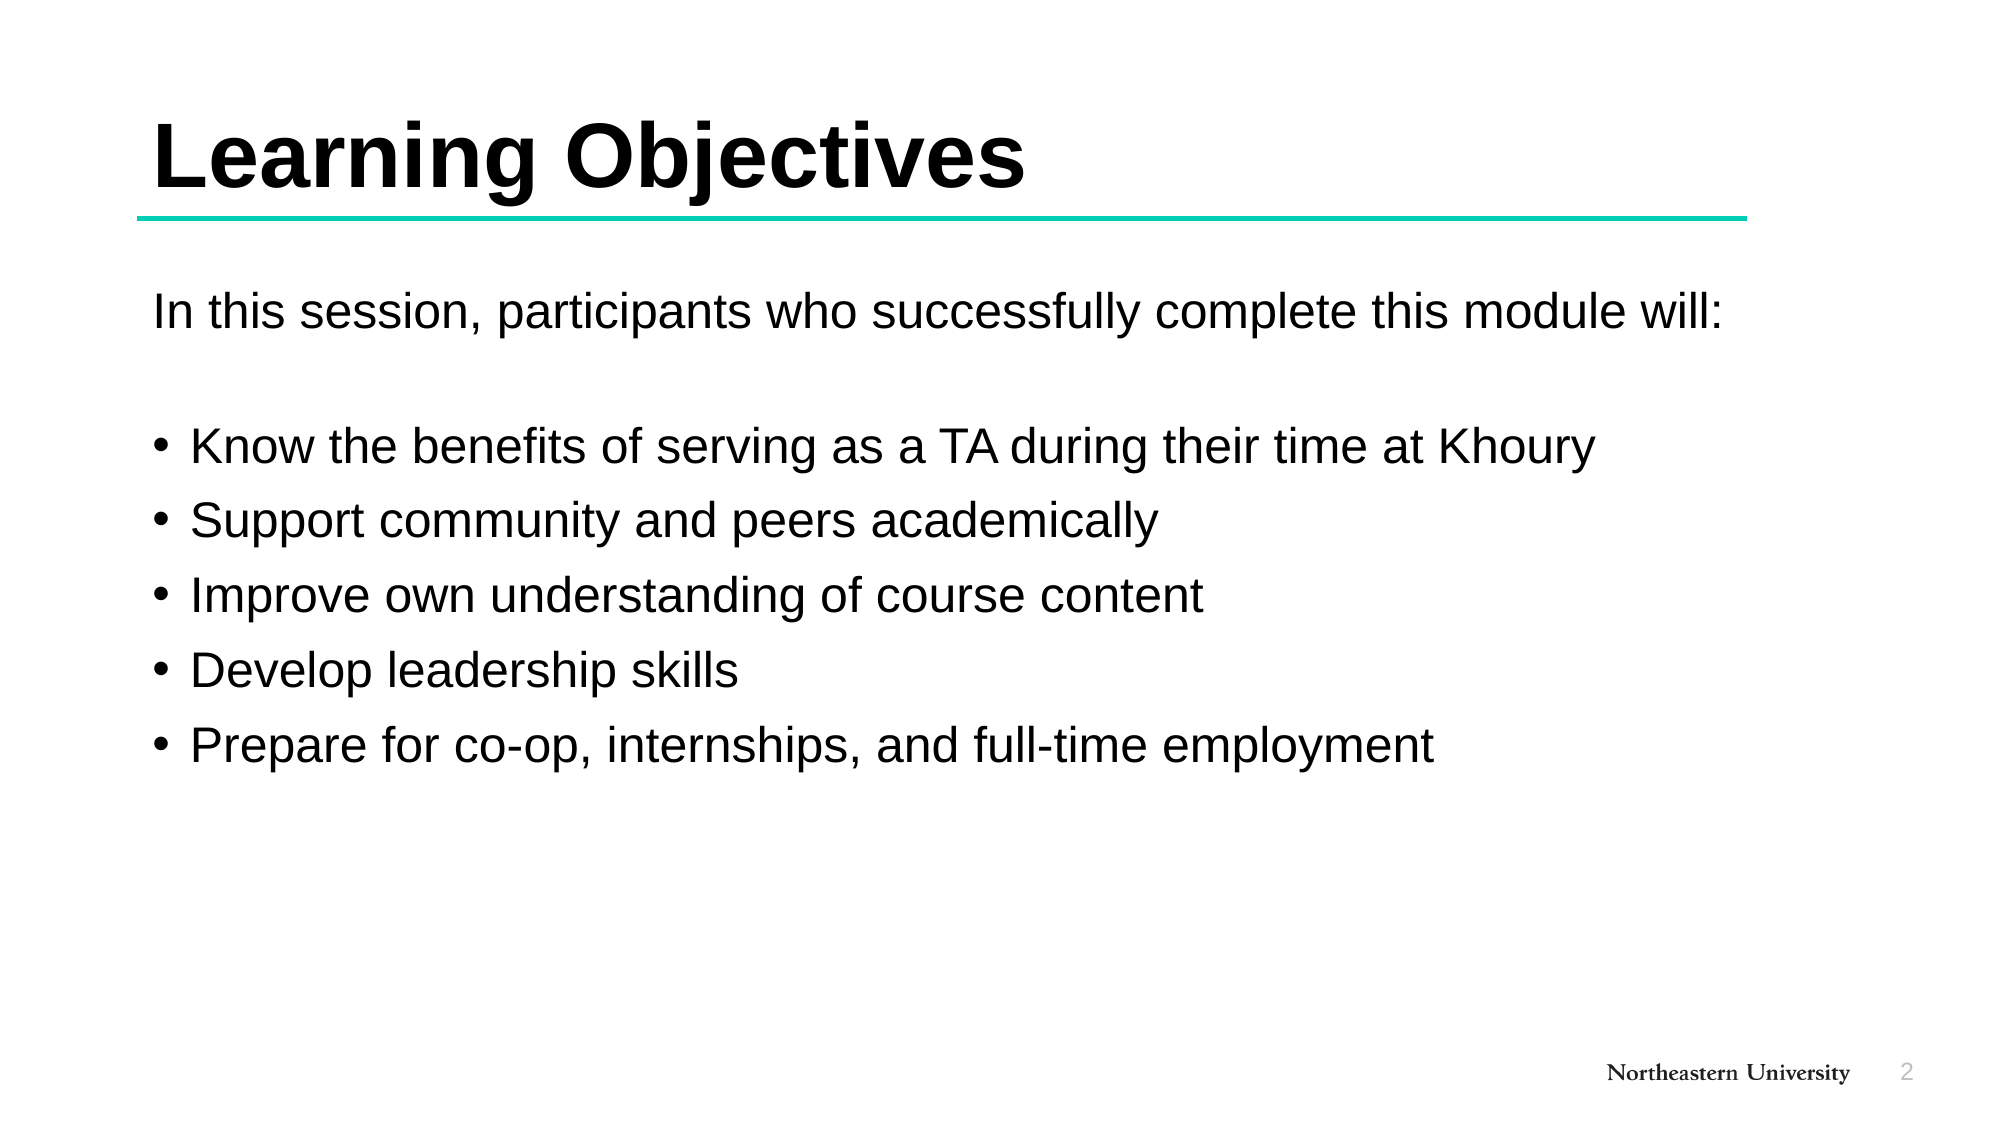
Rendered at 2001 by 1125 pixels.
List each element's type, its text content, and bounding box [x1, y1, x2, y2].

list In this session, participants who successfully complete this module will:​ Know the benefits of serving as a TA during their time at Khoury Support community and peers academically Improve own understanding of course content Develop leadership skills Prepare for co-op, internships, and full-time employment [137, 277, 1863, 992]
title Learning Objectives [137, 49, 1863, 267]
slide_number 2 [1845, 1042, 1930, 1099]
